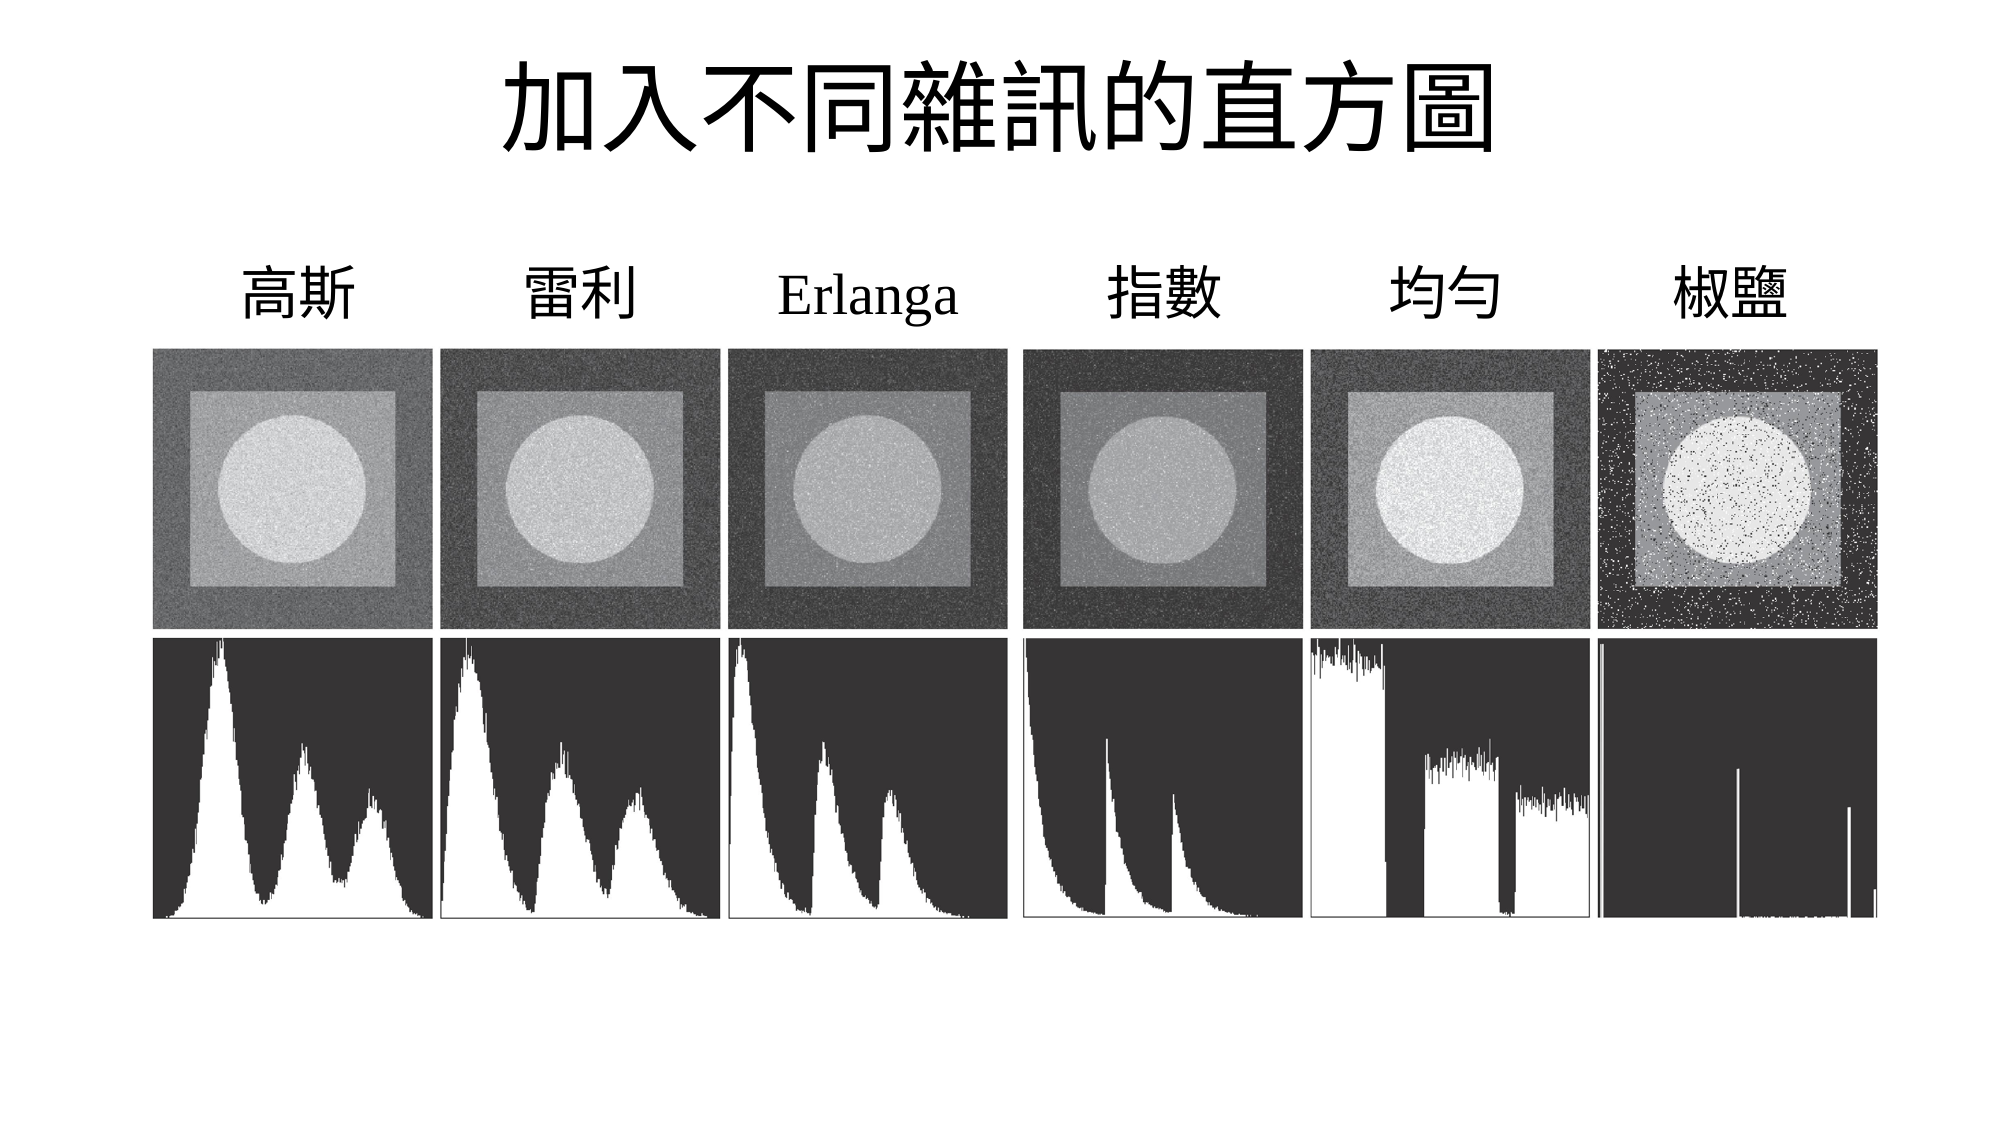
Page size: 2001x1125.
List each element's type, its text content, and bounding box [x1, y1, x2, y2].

text_box 加入不同雜訊的直方圖 [0, 37, 2000, 173]
text_box Erlanga [762, 248, 974, 334]
text_box 高斯 [225, 248, 372, 334]
text_box 椒鹽 [1657, 248, 1804, 334]
text_box 指數 [1091, 248, 1238, 334]
picture [142, 342, 1881, 930]
text_box 雷利 [507, 248, 654, 334]
text_box 均勻 [1373, 248, 1520, 334]
